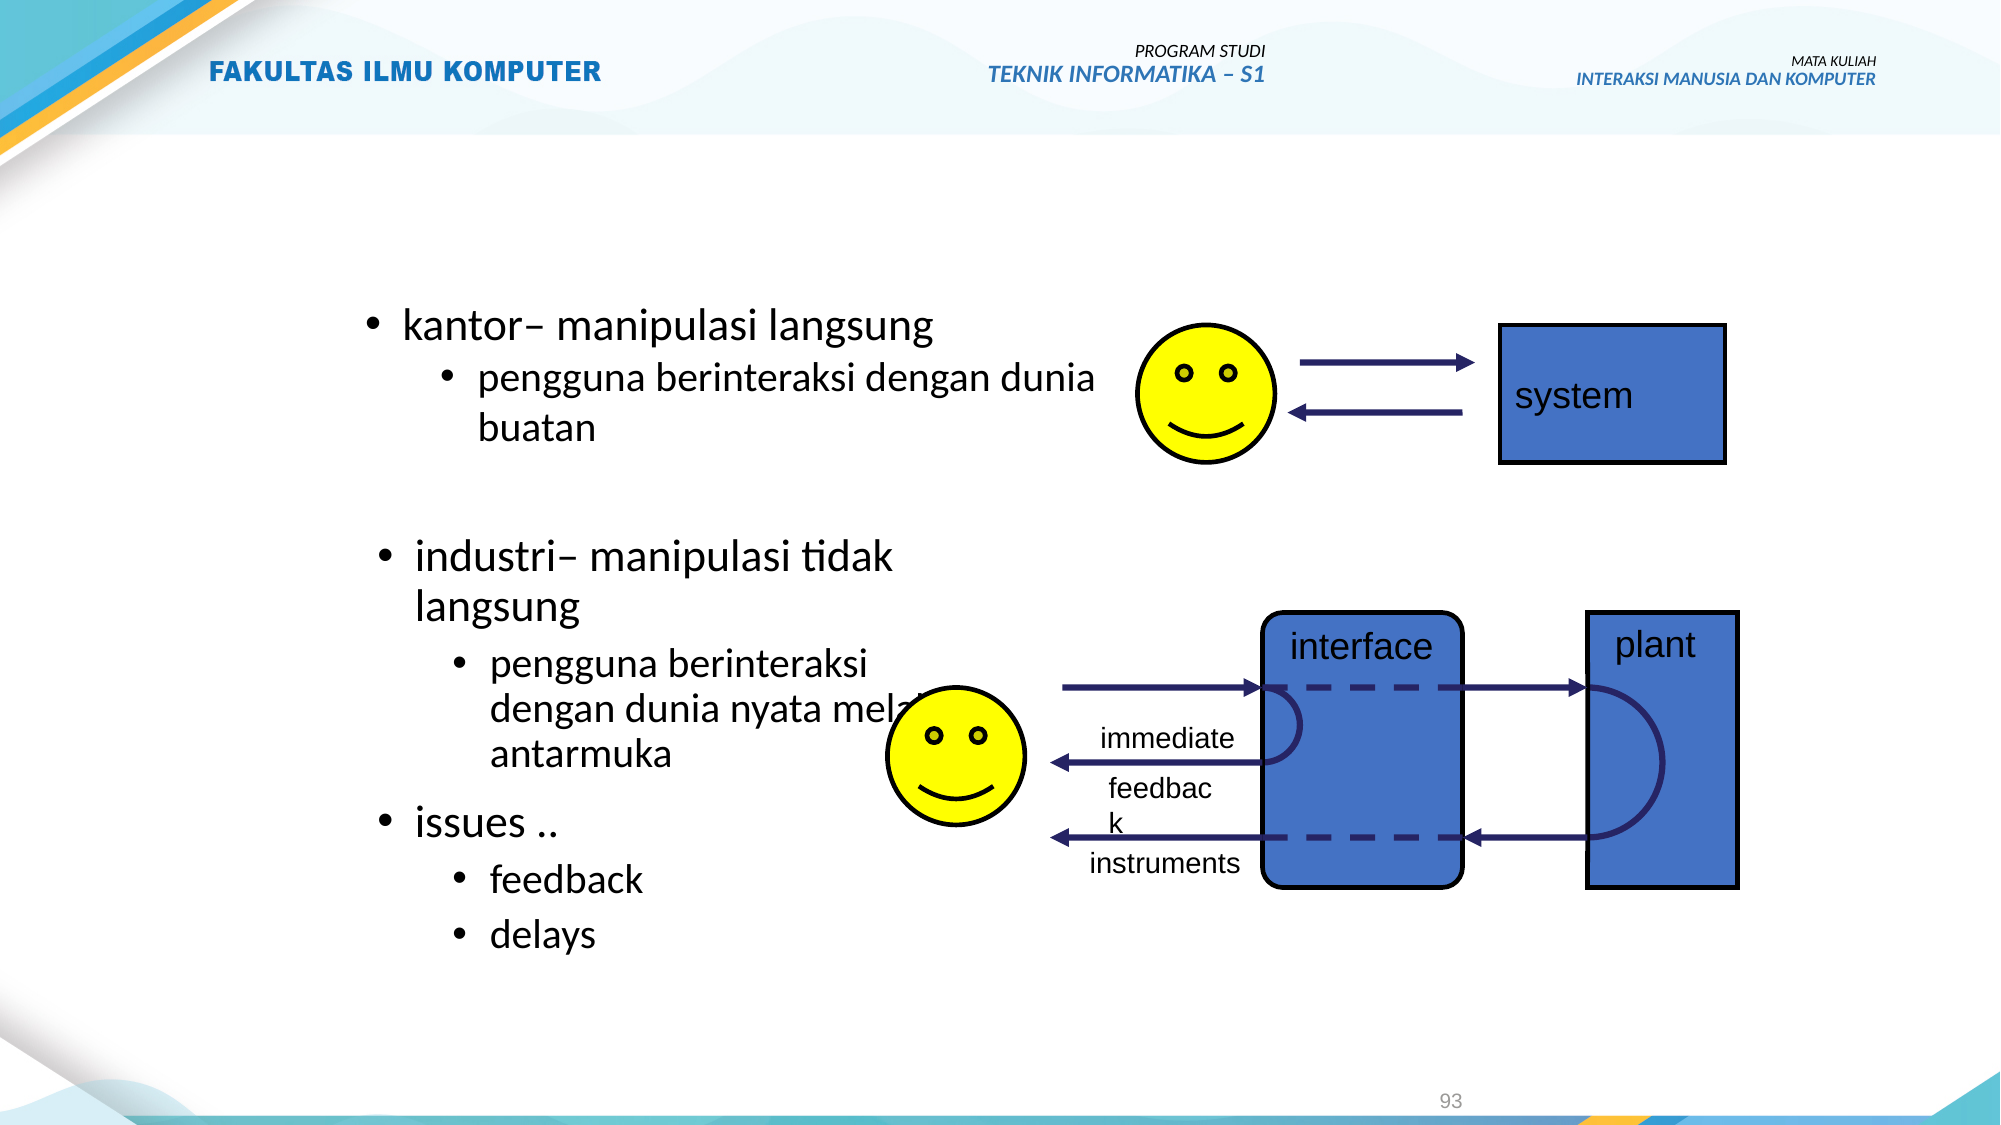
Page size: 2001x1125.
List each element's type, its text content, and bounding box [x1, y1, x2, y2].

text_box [887, 612, 1738, 888]
text_box MATA KULIAH INTERAKSI MANUSIA DAN KOMPUTER [1560, 45, 1892, 118]
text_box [1137, 324, 1725, 463]
list kantor– manipulasi langsung pengguna berinteraksi dengan dunia buatan [350, 287, 1113, 522]
text_box industri– manipulasi tidak langsung pengguna berinteraksi dengan dunia nyata melalui antarmuka issues .. feedback delays [362, 525, 1000, 1025]
picture [0, 0, 2000, 1125]
text_box PROGRAM STUDI TEKNIK INFORMATIKA – S1 [904, 33, 1281, 118]
slide_number 93 [1337, 1053, 1463, 1114]
